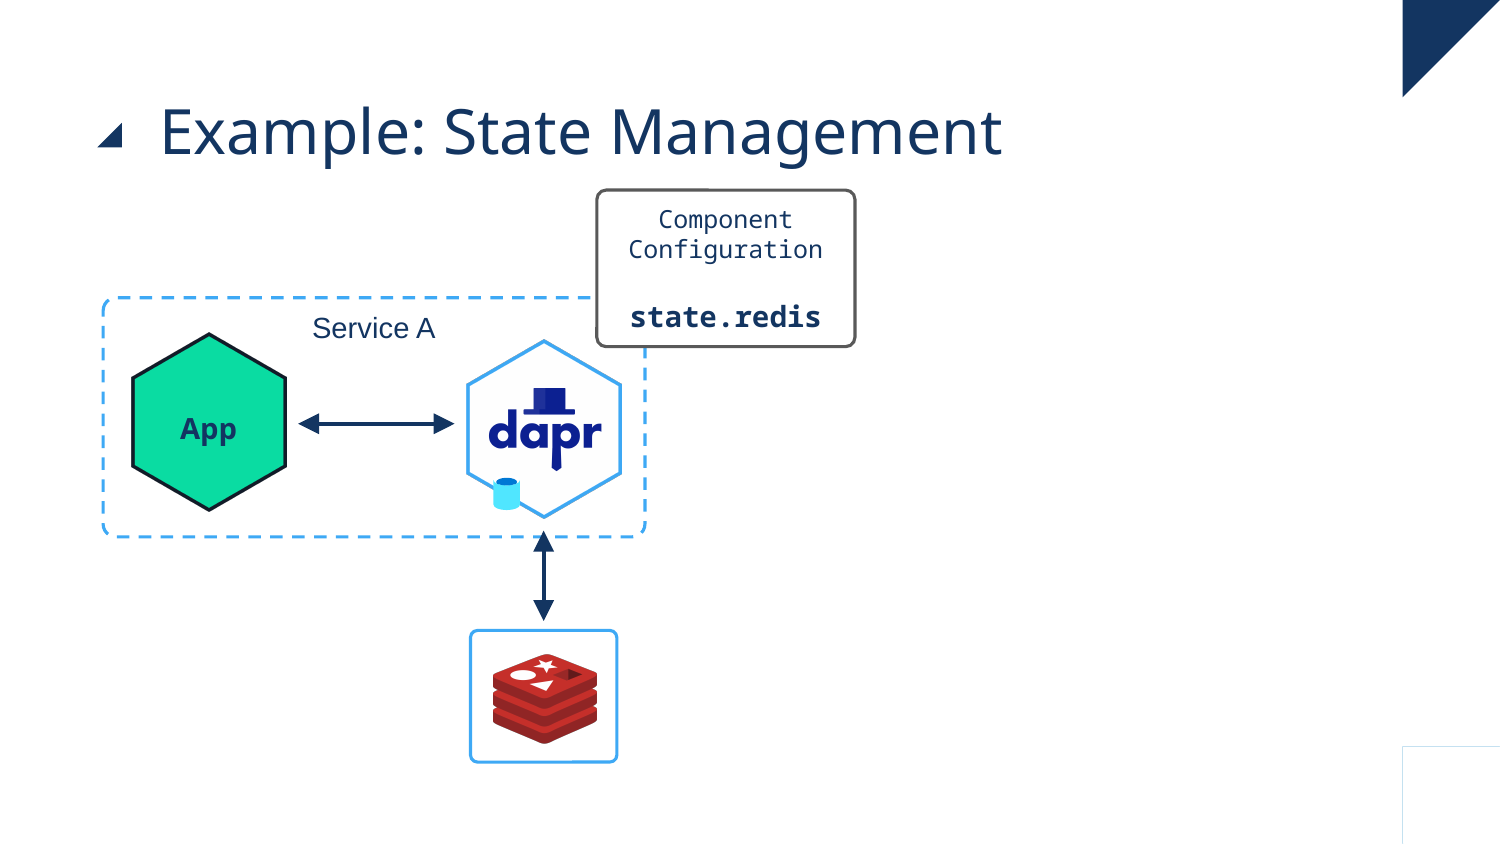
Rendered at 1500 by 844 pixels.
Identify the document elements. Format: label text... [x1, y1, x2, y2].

title Example: State Management [159, 88, 1373, 191]
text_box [493, 474, 520, 510]
text_box Component Configuration state.redis [595, 189, 856, 348]
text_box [103, 297, 645, 537]
text_box [470, 630, 617, 763]
picture [493, 654, 597, 744]
